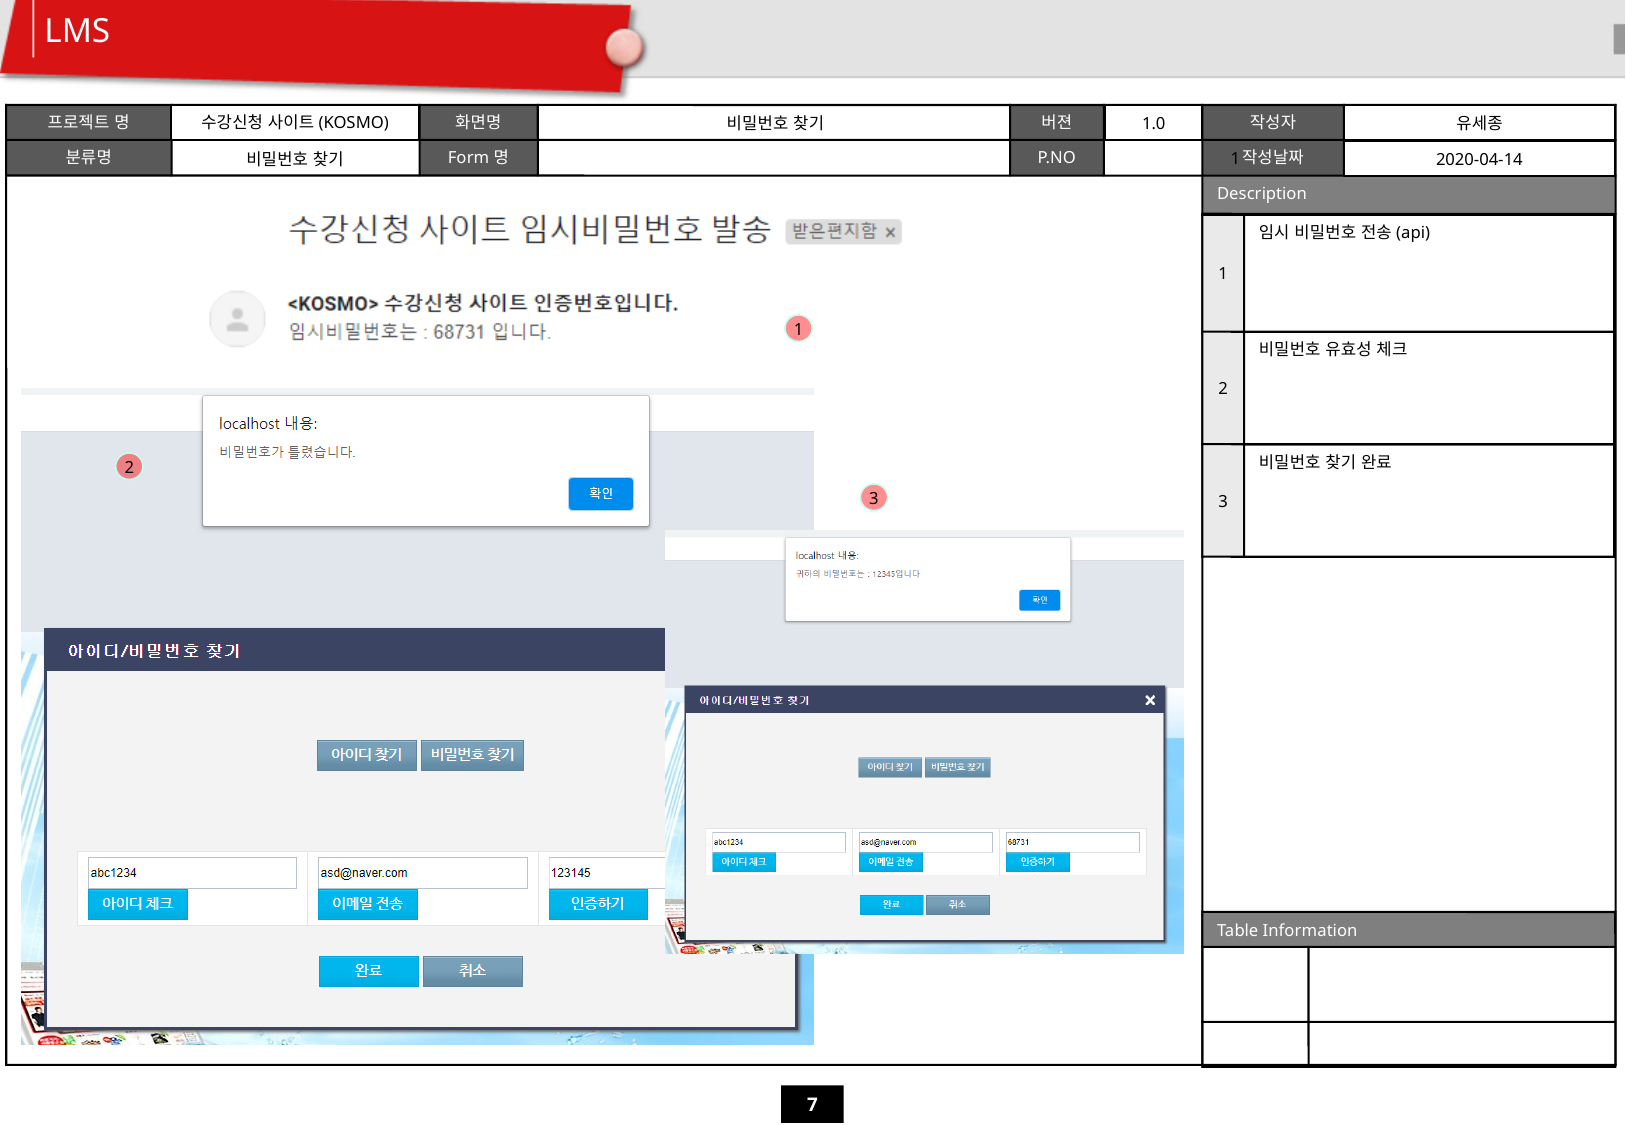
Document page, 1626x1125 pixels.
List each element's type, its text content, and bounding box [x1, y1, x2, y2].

text_box 비밀번호 찾기 [171, 139, 420, 178]
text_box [1202, 214, 1614, 444]
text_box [1202, 911, 1616, 1067]
picture [183, 187, 954, 374]
text_box 비밀번호 찾기 [539, 103, 1012, 142]
picture [21, 388, 1184, 1045]
text_box 수강신청 사이트(KOSMO) [171, 104, 420, 139]
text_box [1202, 444, 1614, 557]
text_box 1 [1105, 140, 1247, 176]
text_box LMS [29, 0, 597, 57]
picture [0, 0, 1625, 110]
text_box 2020-04-14 [1344, 141, 1615, 177]
text_box 1.0 [1105, 105, 1203, 140]
text_box 3 [860, 483, 888, 511]
text_box 유세종 [1344, 105, 1616, 140]
